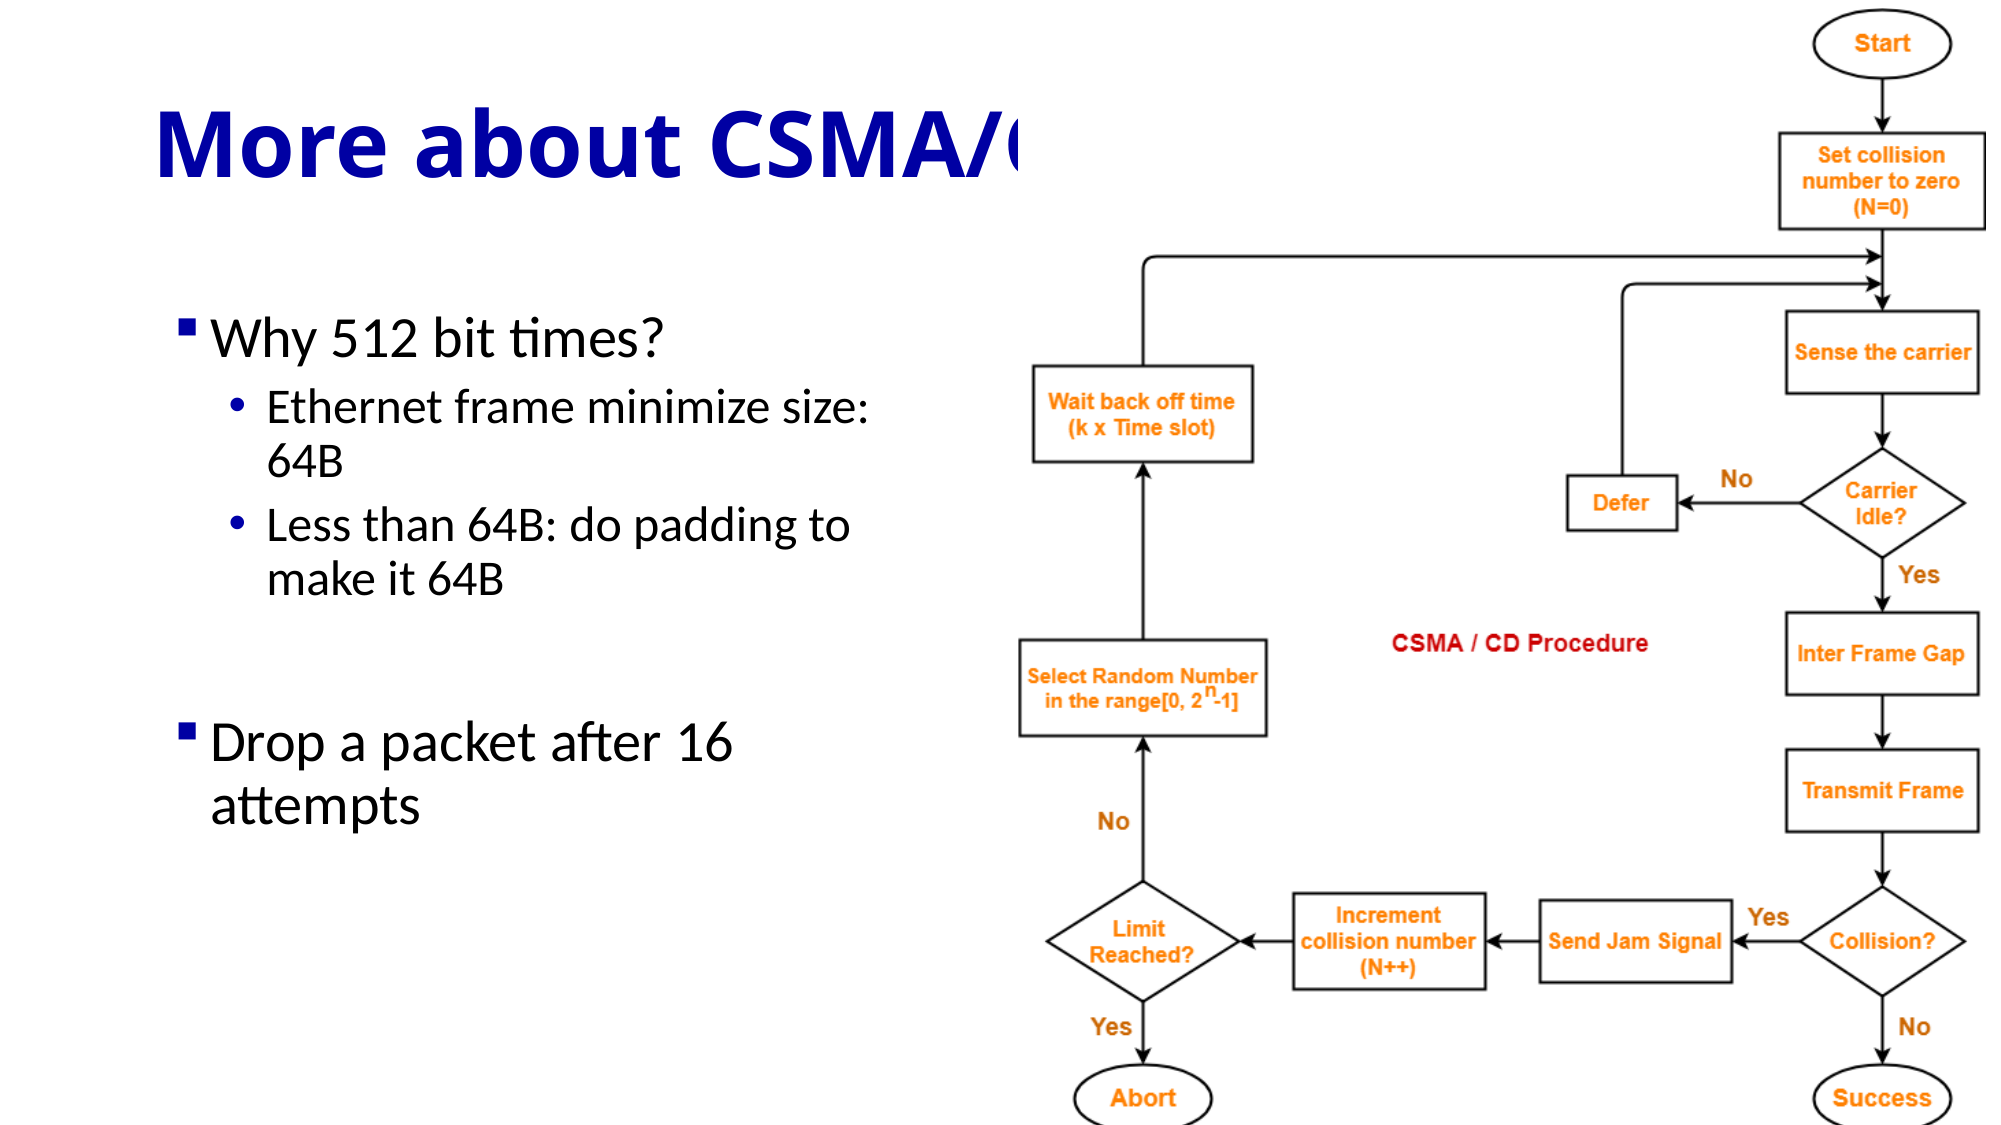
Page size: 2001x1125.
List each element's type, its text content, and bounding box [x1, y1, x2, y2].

title More about CSMA/CD [137, 74, 1018, 221]
picture [1018, 8, 1986, 1125]
list Why 512 bit times? Ethernet frame minimize size: 64B Less than 64B: do padding to make it 64B Drop a packet after 16 attempts [137, 299, 889, 1014]
